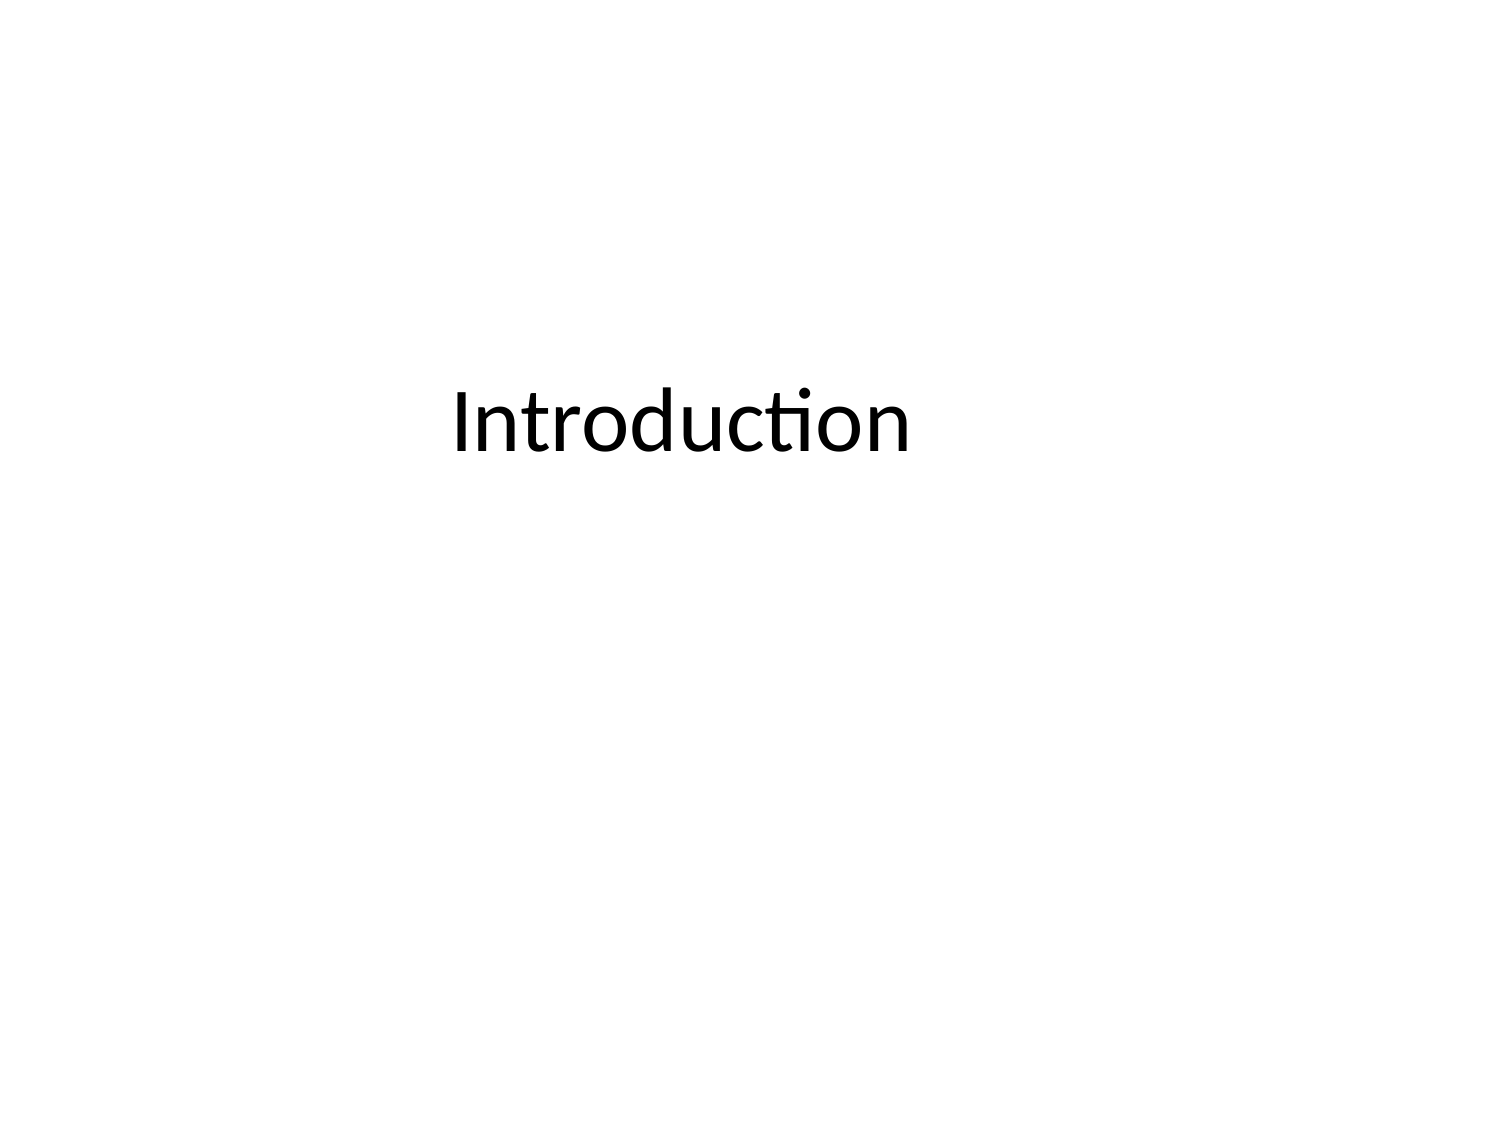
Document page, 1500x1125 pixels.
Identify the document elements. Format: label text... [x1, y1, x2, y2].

title Introduction [112, 349, 1388, 591]
